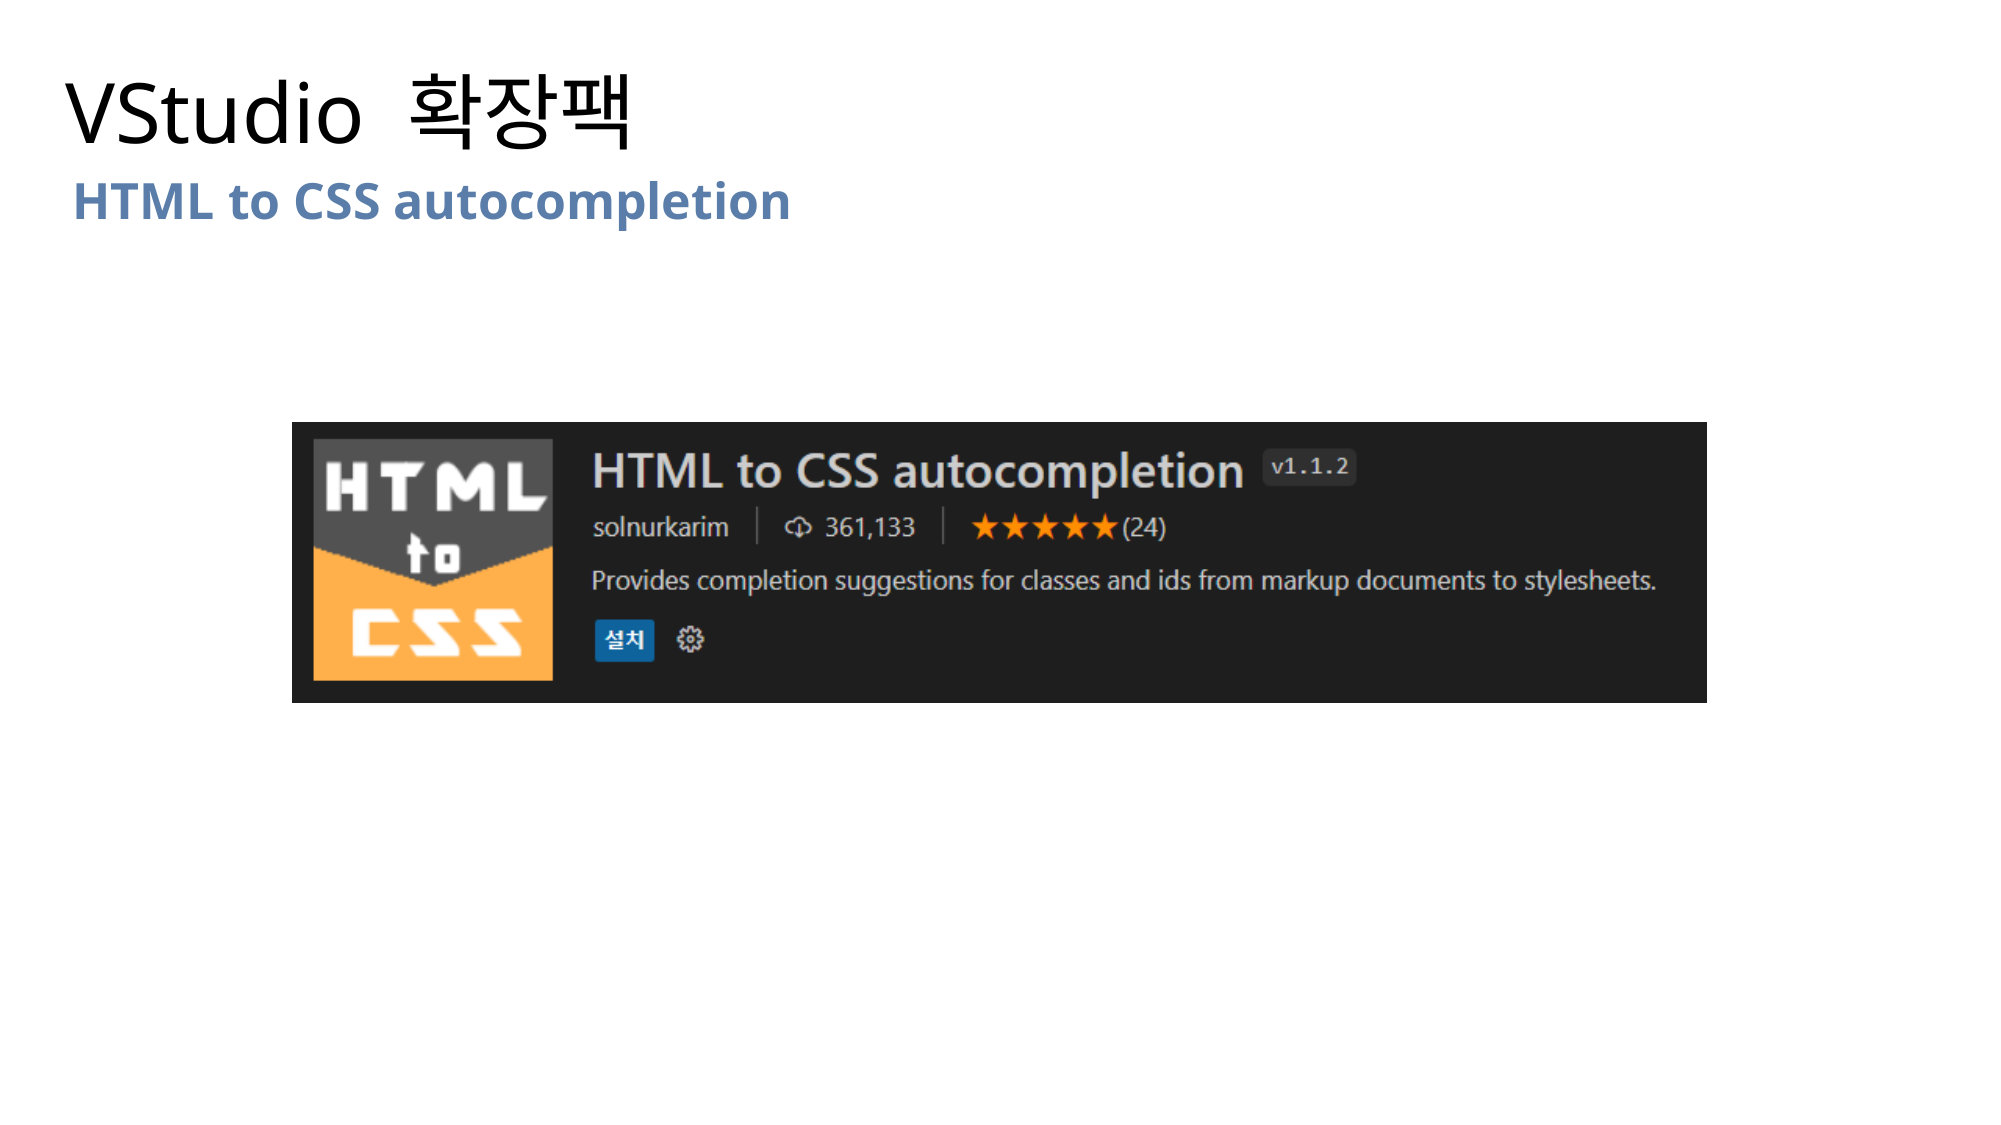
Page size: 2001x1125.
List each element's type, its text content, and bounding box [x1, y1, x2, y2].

picture [292, 422, 1708, 703]
text_box HTML to CSS autocompletion [57, 161, 1058, 237]
text_box VStudio 확장팩 [50, 52, 1743, 168]
